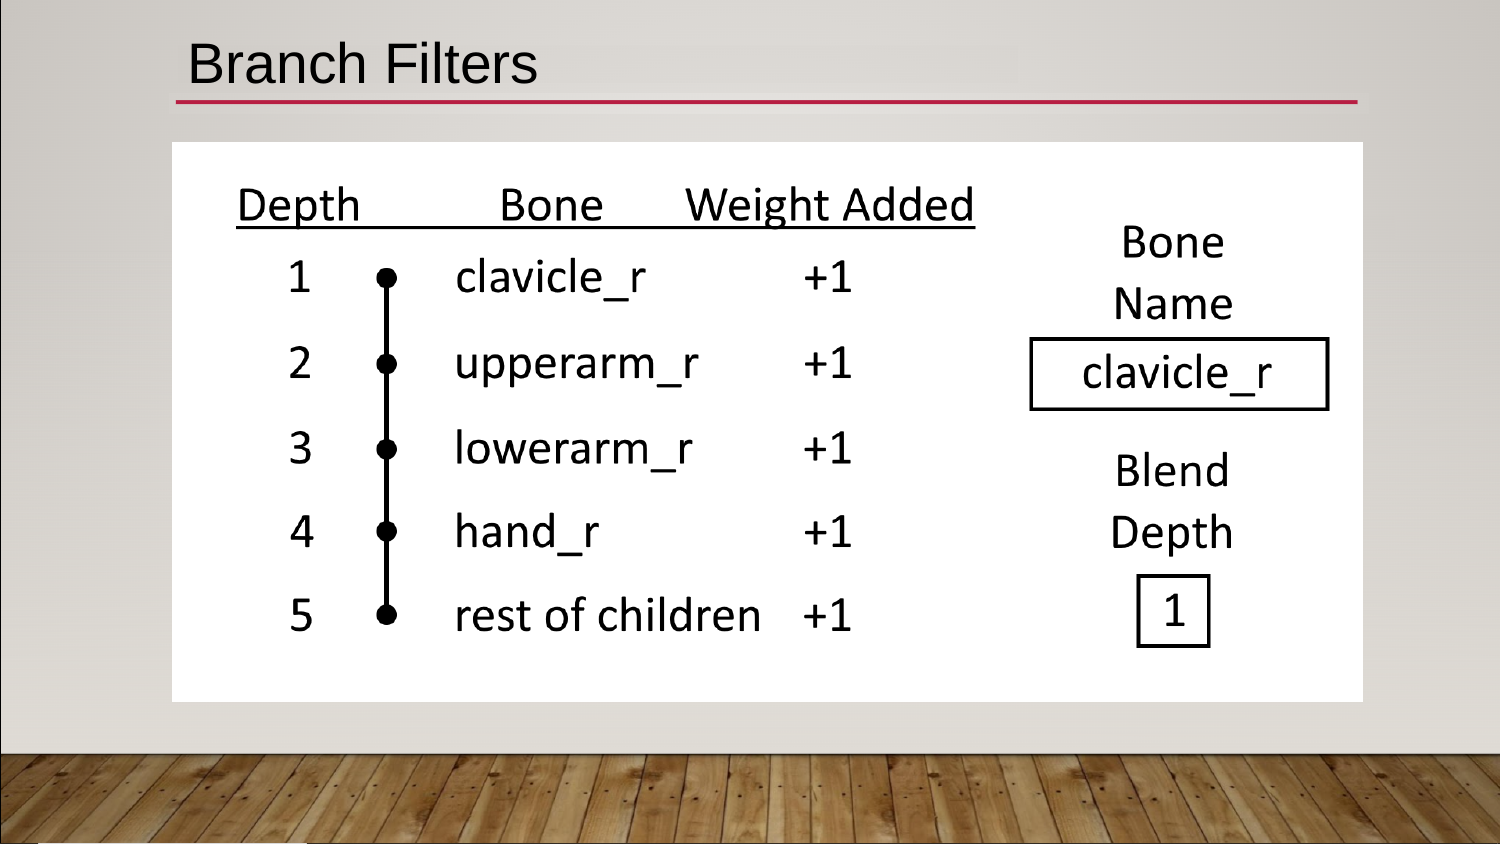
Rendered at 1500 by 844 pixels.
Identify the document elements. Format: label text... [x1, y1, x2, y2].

title Branch Filters [172, 17, 1363, 112]
picture [0, 0, 1500, 844]
